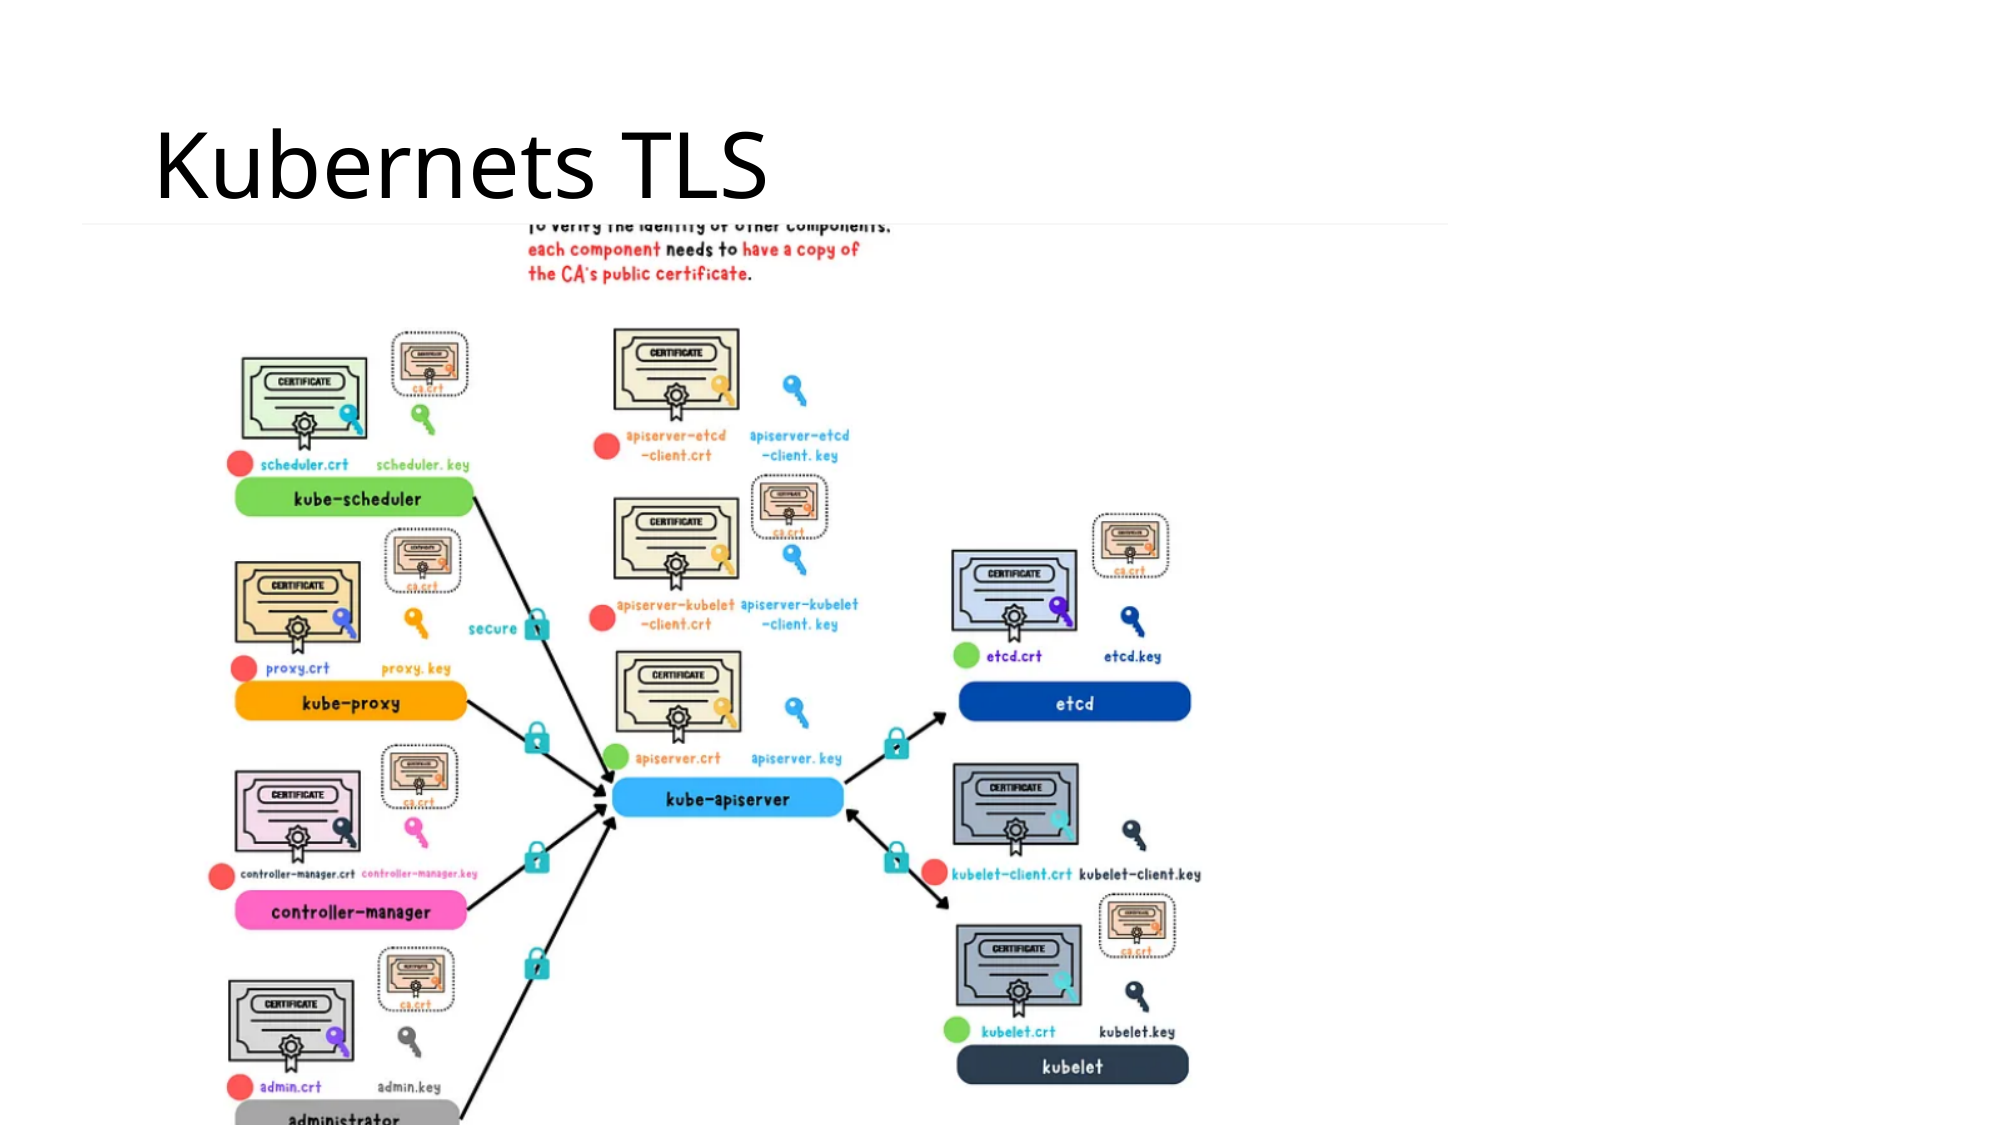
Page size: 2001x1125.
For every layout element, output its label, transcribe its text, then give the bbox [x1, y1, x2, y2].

picture [82, 220, 1449, 1125]
title Kubernets TLS [137, 59, 1863, 278]
